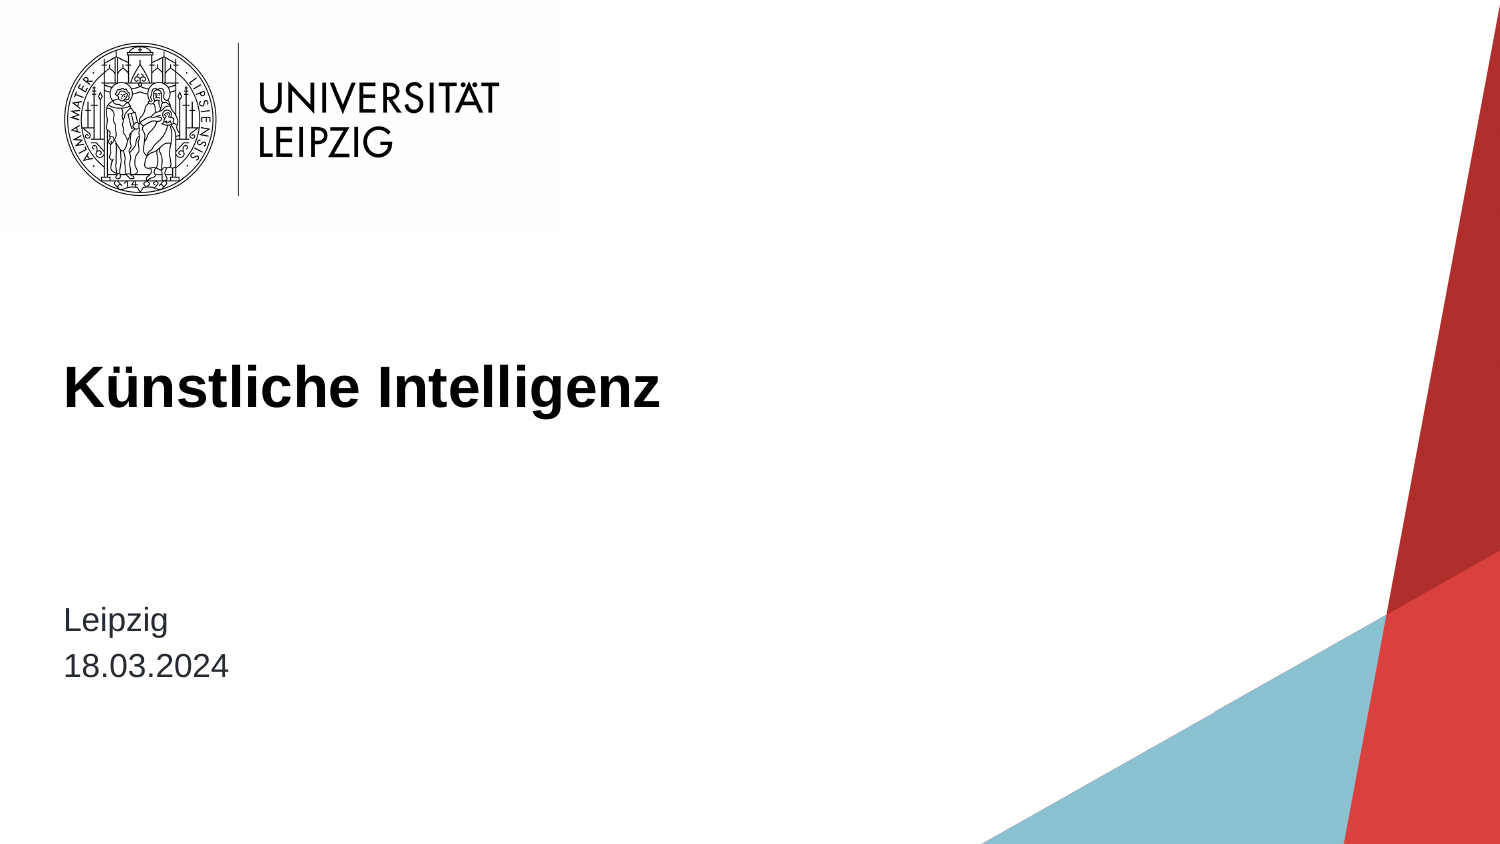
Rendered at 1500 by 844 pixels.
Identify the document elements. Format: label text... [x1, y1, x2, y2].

title Künstliche Intelligenz [48, 341, 1376, 585]
picture [925, 0, 1500, 844]
list Leipzig 18.03.2024 [48, 590, 663, 676]
picture [0, 0, 563, 238]
